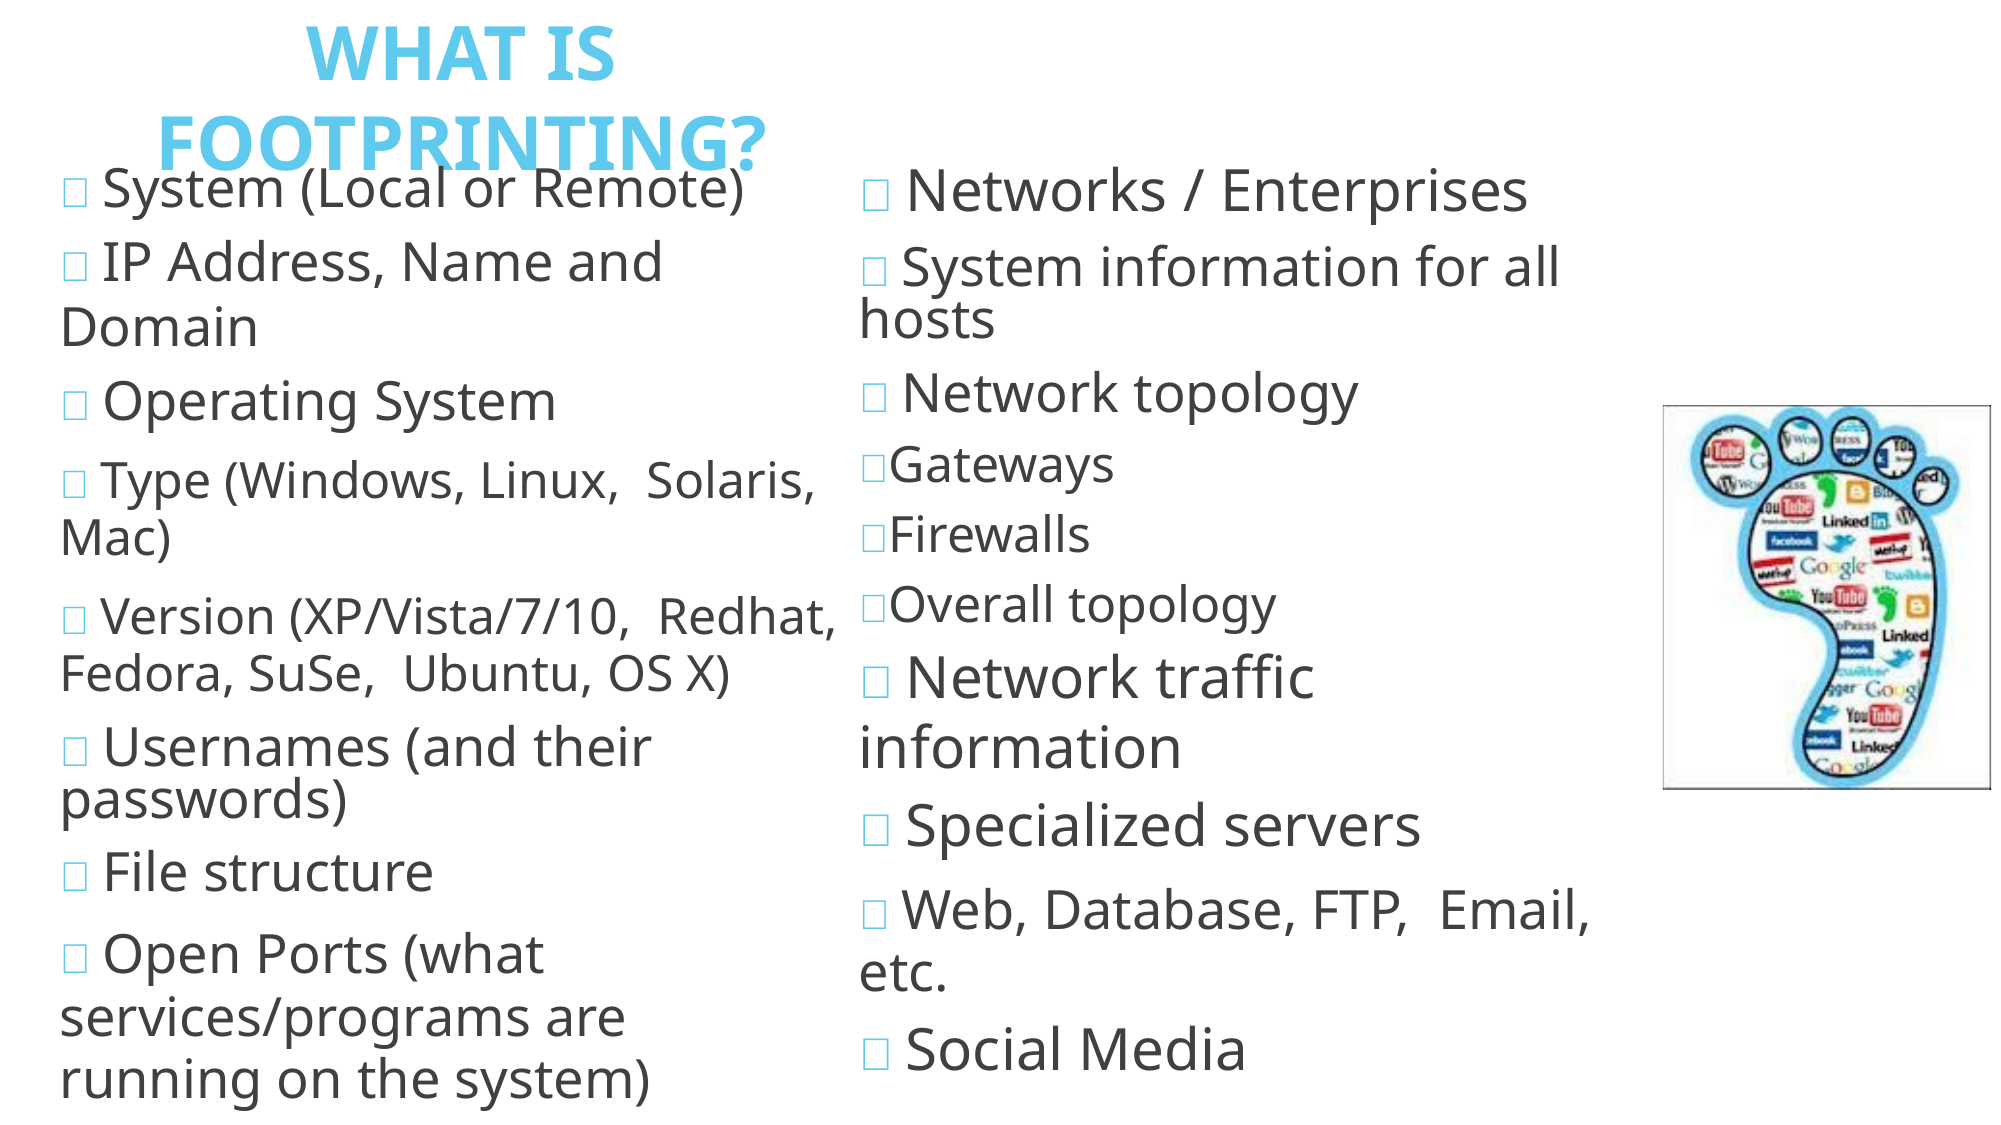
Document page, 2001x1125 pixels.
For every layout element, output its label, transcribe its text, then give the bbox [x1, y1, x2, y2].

text_box [1662, 405, 1992, 790]
text_box  Networks / Enterprises  System information for all hosts  Network topology Gateways Firewalls Overall topology  Network traffic information  Specialized servers  Web, Database, FTP, Email, etc.  Social Media [856, 142, 1642, 1083]
text_box WHAT IS FOOTPRINTING? [27, 3, 894, 186]
text_box  System (Local or Remote)  IP Address, Name and Domain  Operating System  Type (Windows, Linux, Solaris, Mac)  Version (XP/Vista/7/10, Redhat, Fedora, SuSe, Ubuntu, OS X)  Usernames (and their passwords)  File structure  Open Ports (what services/programs are running on the system) [57, 143, 839, 1112]
